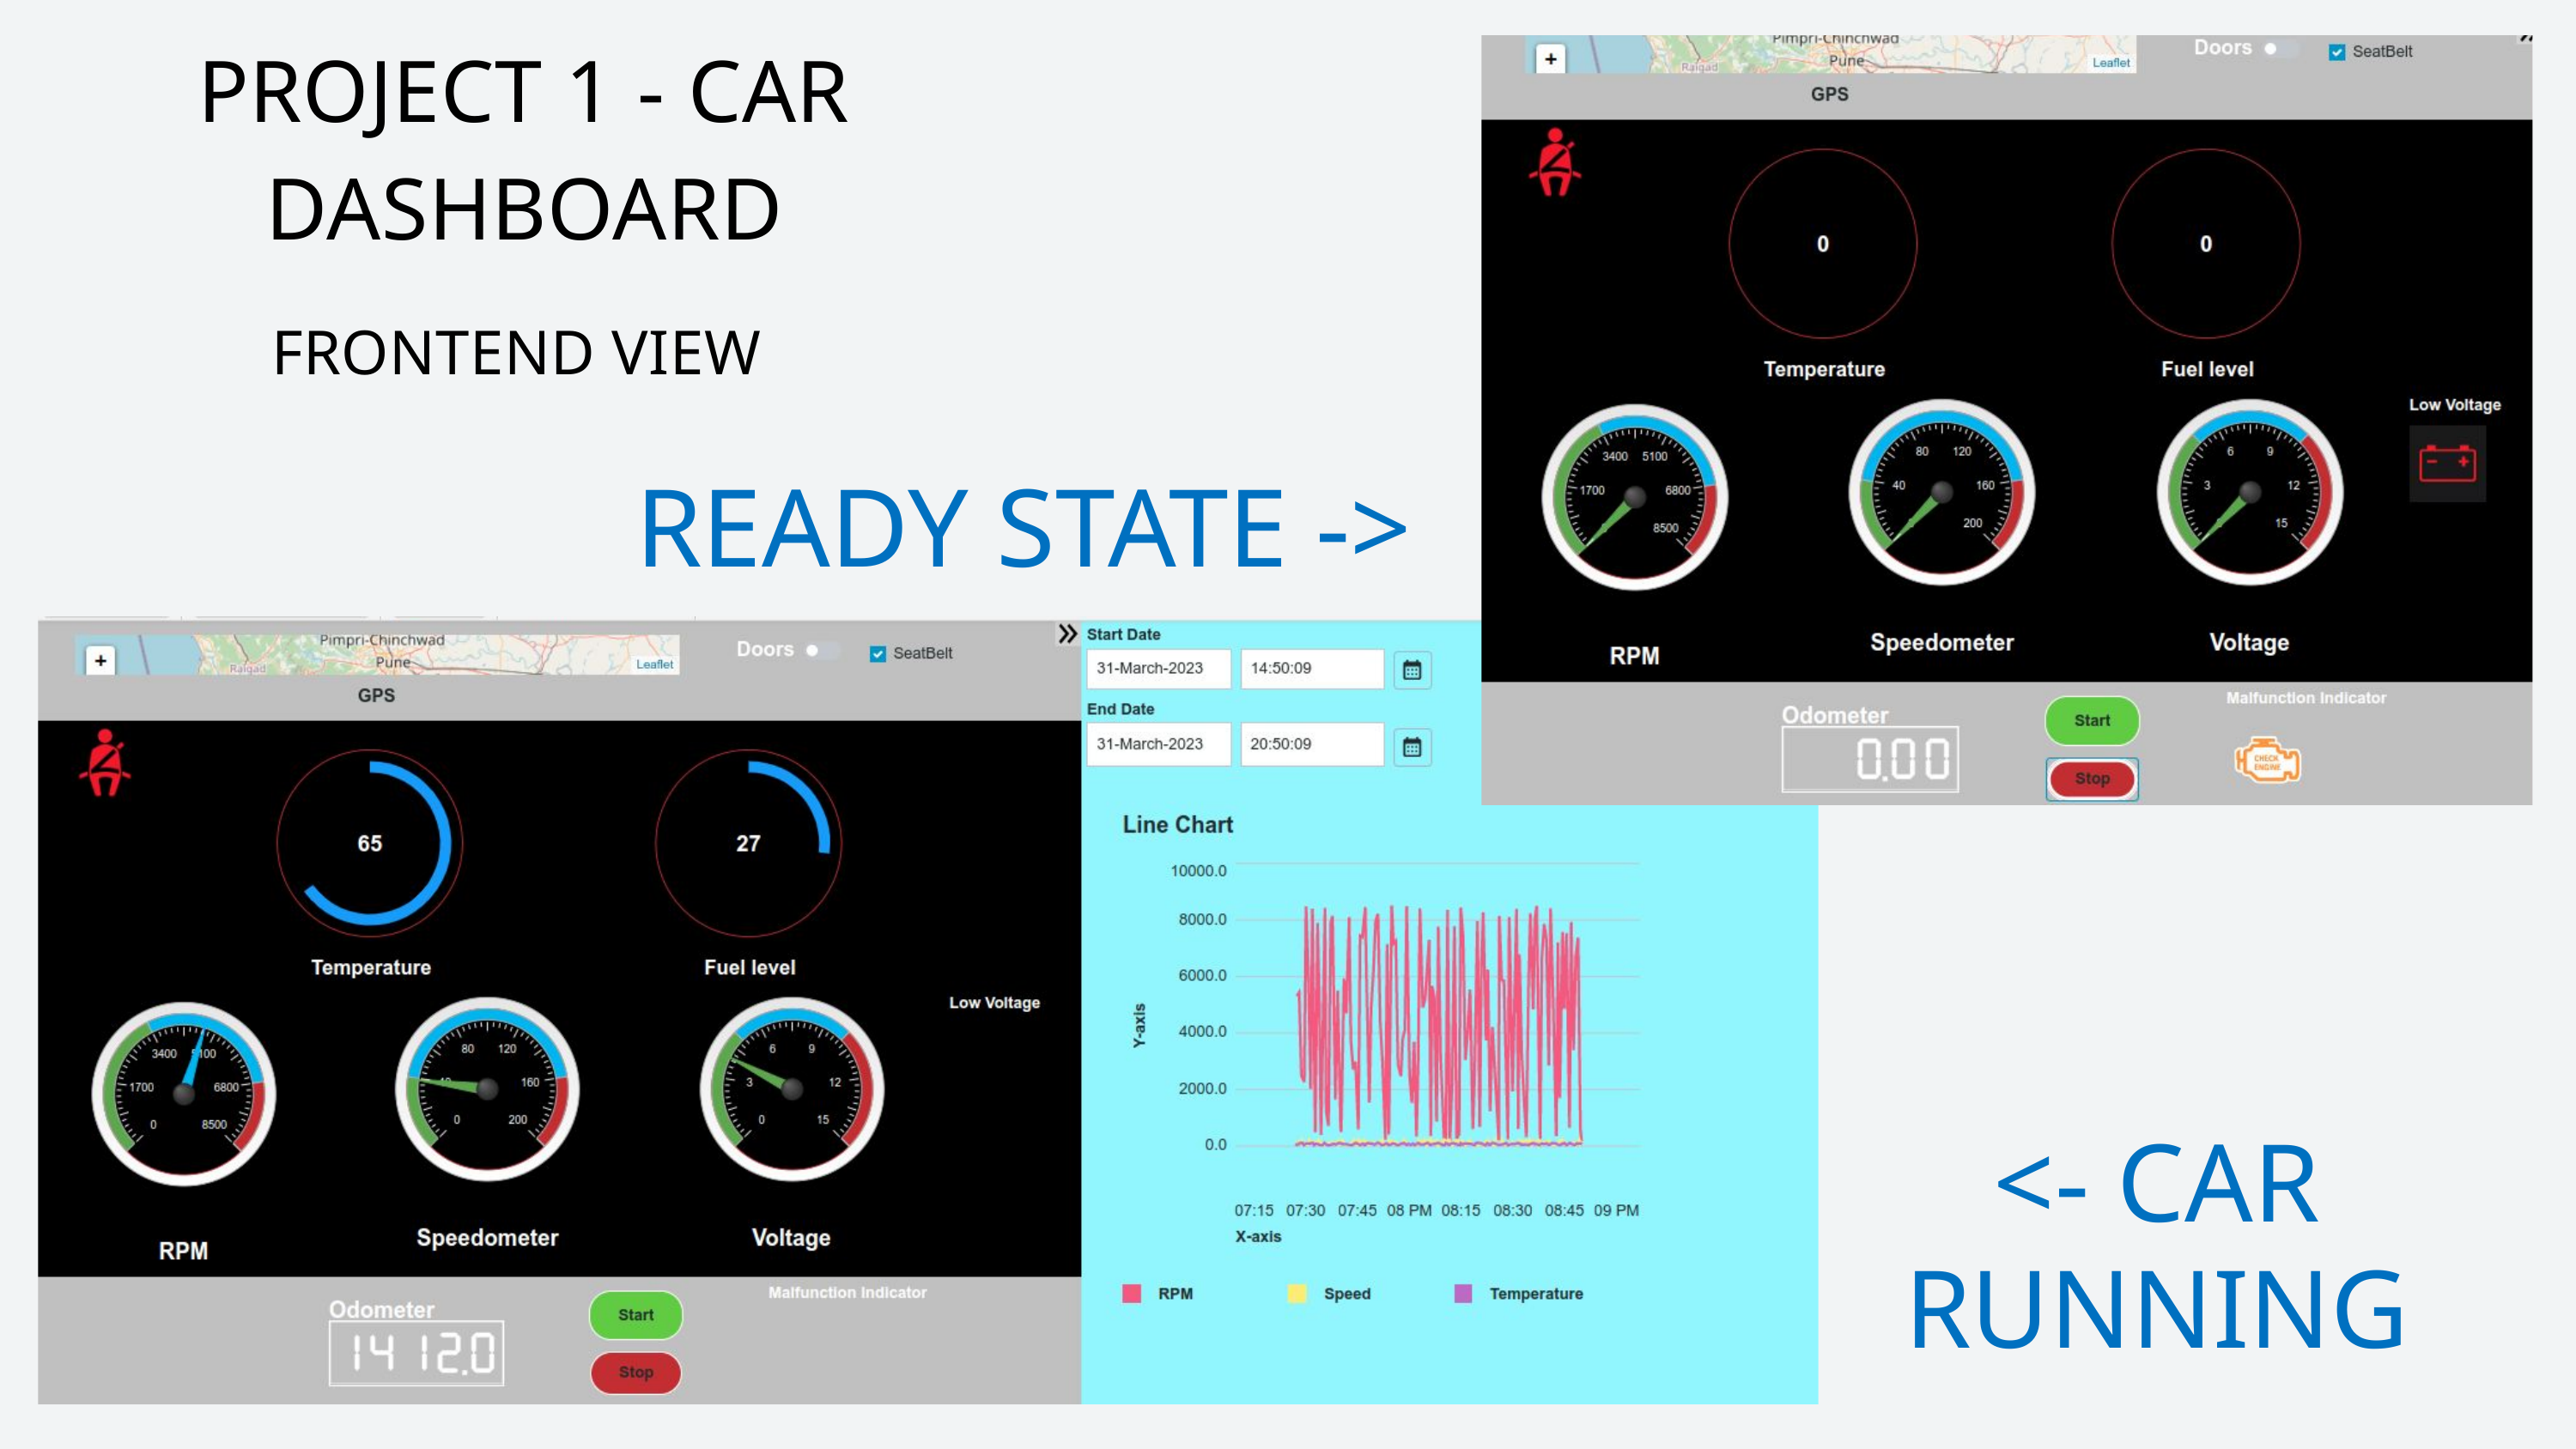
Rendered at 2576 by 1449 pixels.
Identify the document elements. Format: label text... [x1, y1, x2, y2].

text_box <- CAR RUNNING [1846, 1118, 2468, 1370]
text_box READY STATE -> [544, 462, 1477, 589]
text_box FRONTEND VIEW [94, 303, 956, 388]
text_box PROJECT 1 - CAR DASHBOARD [38, 22, 1012, 257]
picture [38, 35, 2533, 1404]
